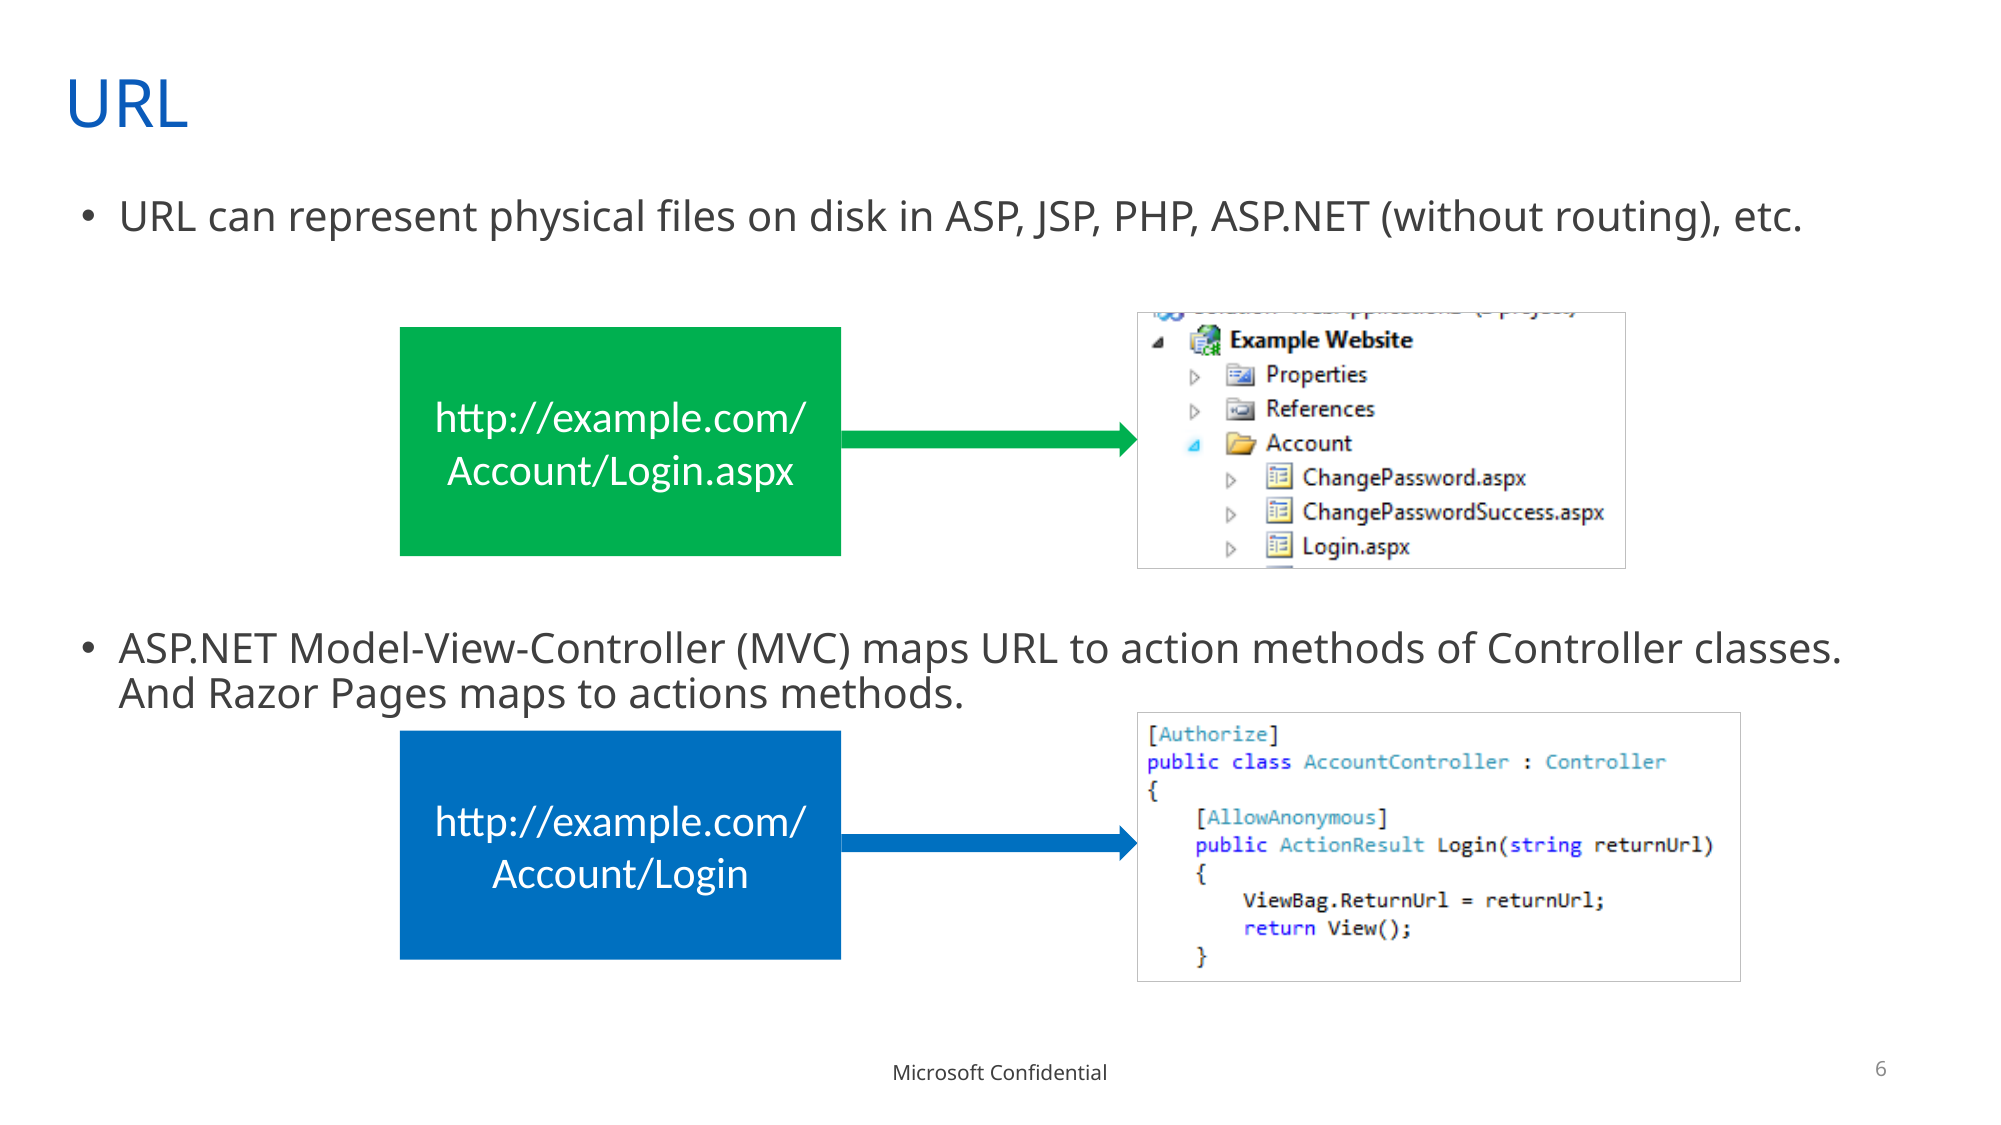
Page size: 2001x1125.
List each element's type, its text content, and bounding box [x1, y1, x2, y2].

picture [1137, 712, 1741, 982]
text_box http://example.com/ Account/Login [399, 730, 842, 961]
picture [1137, 312, 1625, 568]
text_box [840, 822, 1137, 864]
list URL can represent physical files on disk in ASP, JSP, PHP, ASP.NET (without routing), etc. ASP.NET Model-View-Controller (MVC) maps URL to action methods of Controller classes. And Razor Pages maps to actions methods. [66, 187, 1899, 1001]
text_box [840, 419, 1137, 460]
title URL [49, 49, 1899, 162]
slide_number 6 [1451, 1040, 1902, 1100]
text_box http://example.com/ Account/Login.aspx [399, 326, 842, 557]
